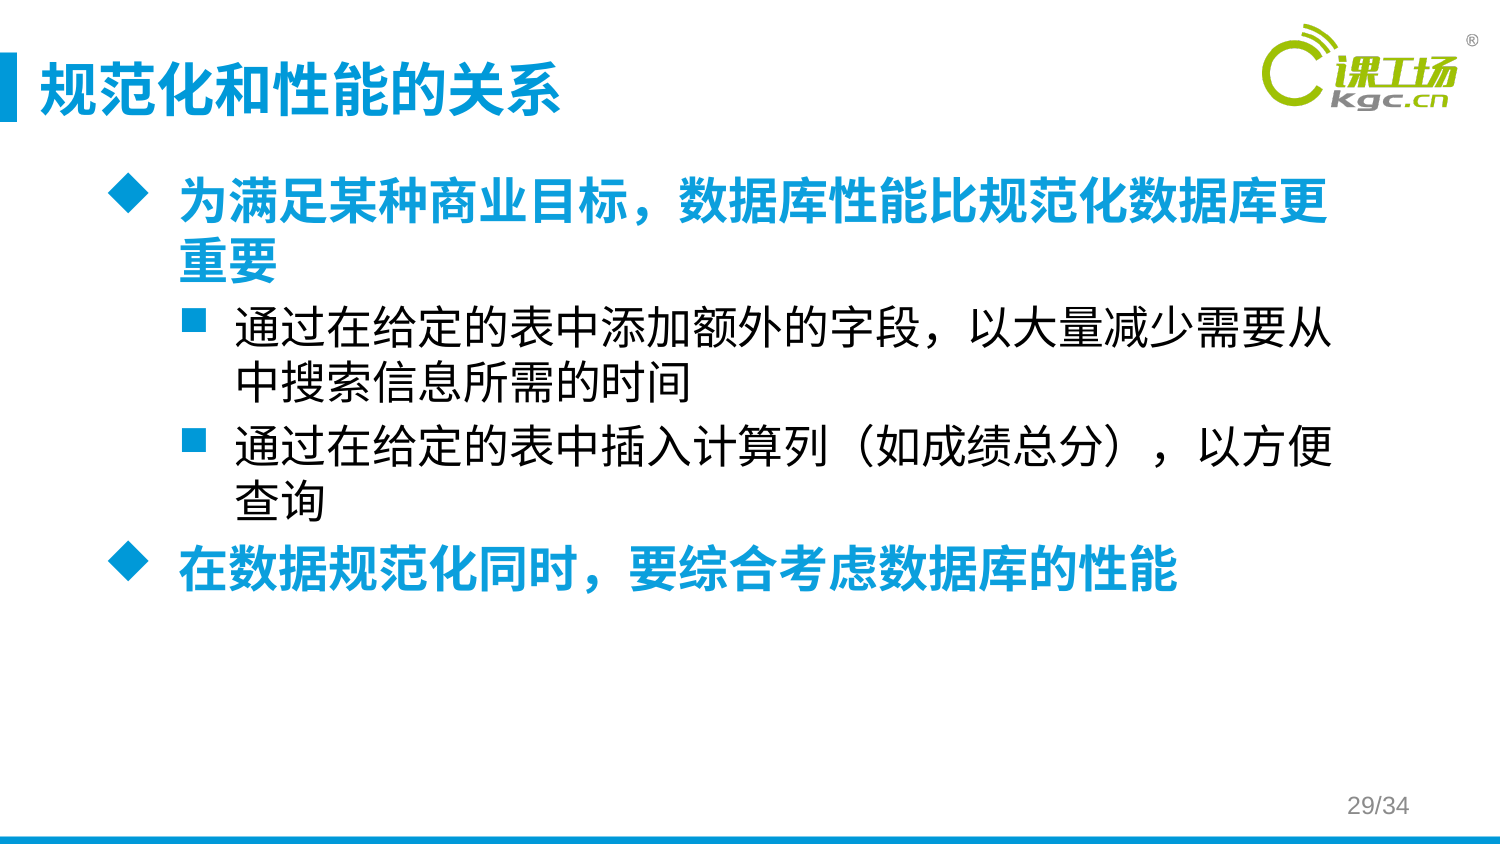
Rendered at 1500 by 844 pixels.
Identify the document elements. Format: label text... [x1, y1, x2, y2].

slide_number 29/34 [1074, 782, 1425, 828]
list 为满足某种商业目标，数据库性能比规范化数据库更重要 通过在给定的表中添加额外的字段，以大量减少需要从中搜索信息所需的时间 通过在给定的表中插入计算列（如成绩总分），以方便查询 在数据规范化同时，要综合考虑数据库的性能 [88, 161, 1363, 719]
title 规范化和性能的关系 [39, 33, 1383, 151]
picture [0, 0, 1500, 836]
